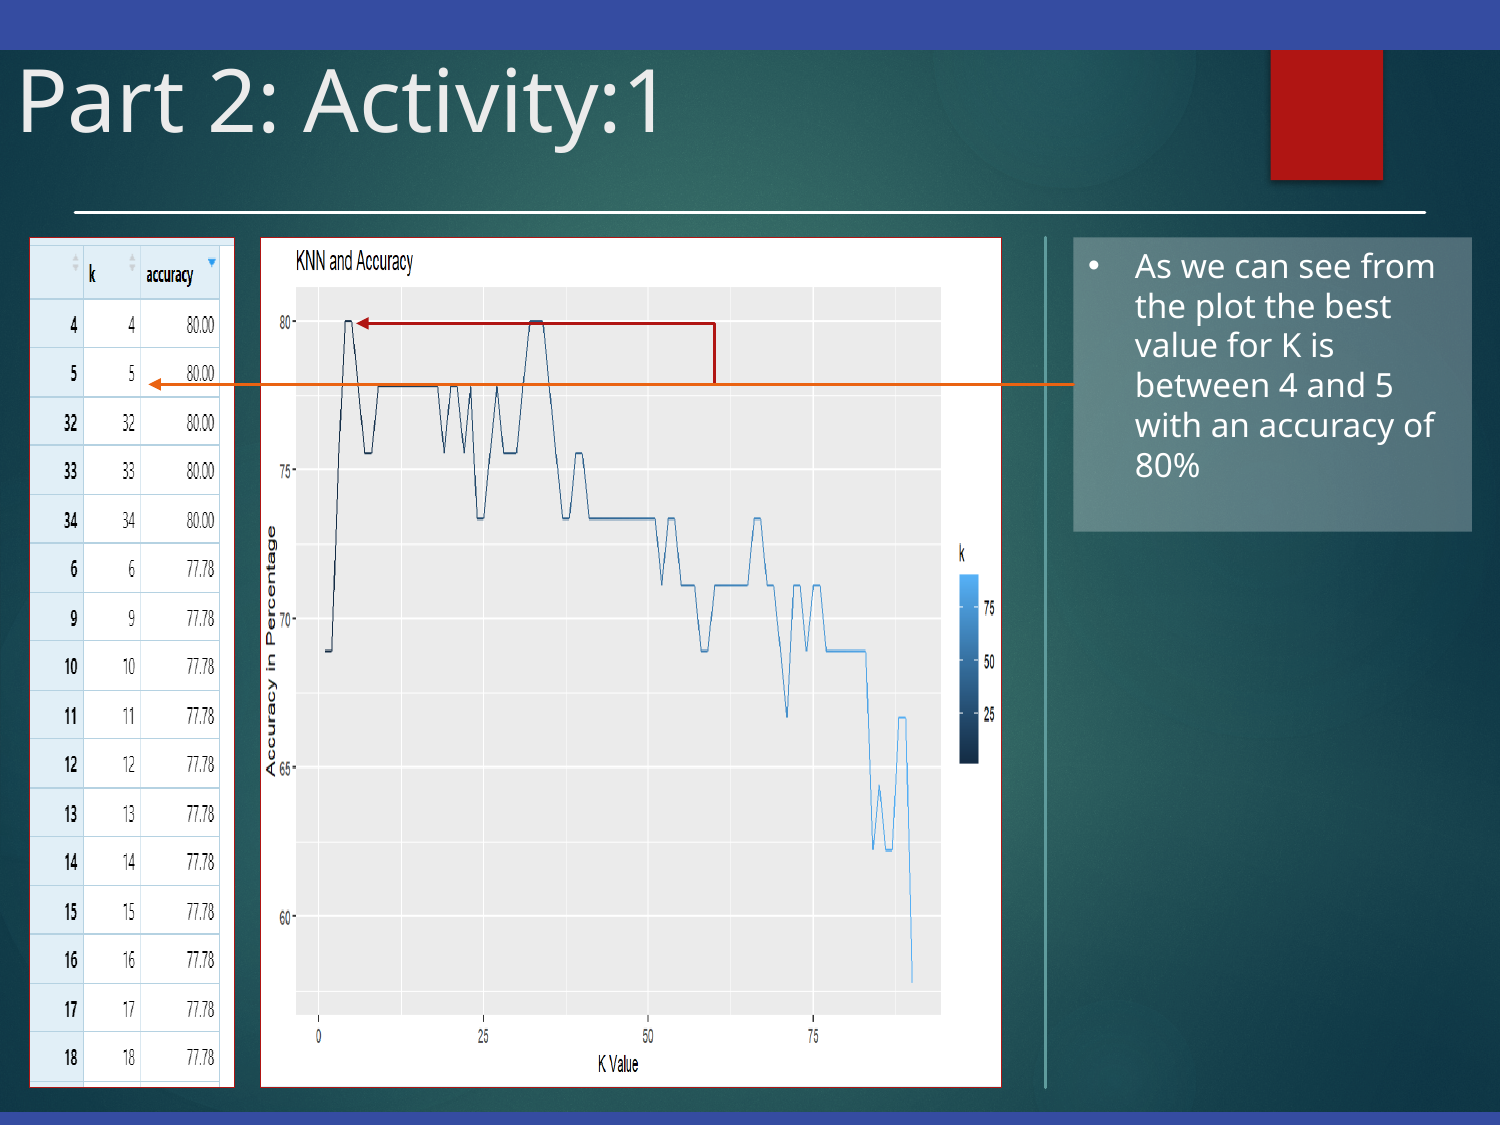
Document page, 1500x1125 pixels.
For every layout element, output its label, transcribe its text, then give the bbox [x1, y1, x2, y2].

title Part 2: Activity:1 [0, 37, 1500, 225]
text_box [355, 323, 1074, 383]
picture [260, 237, 1002, 384]
text_box As we can see from the plot the best value for K is between 4 and 5 with an accuracy of 80% [1073, 237, 1472, 532]
picture [29, 237, 235, 1089]
picture [260, 387, 1002, 1089]
